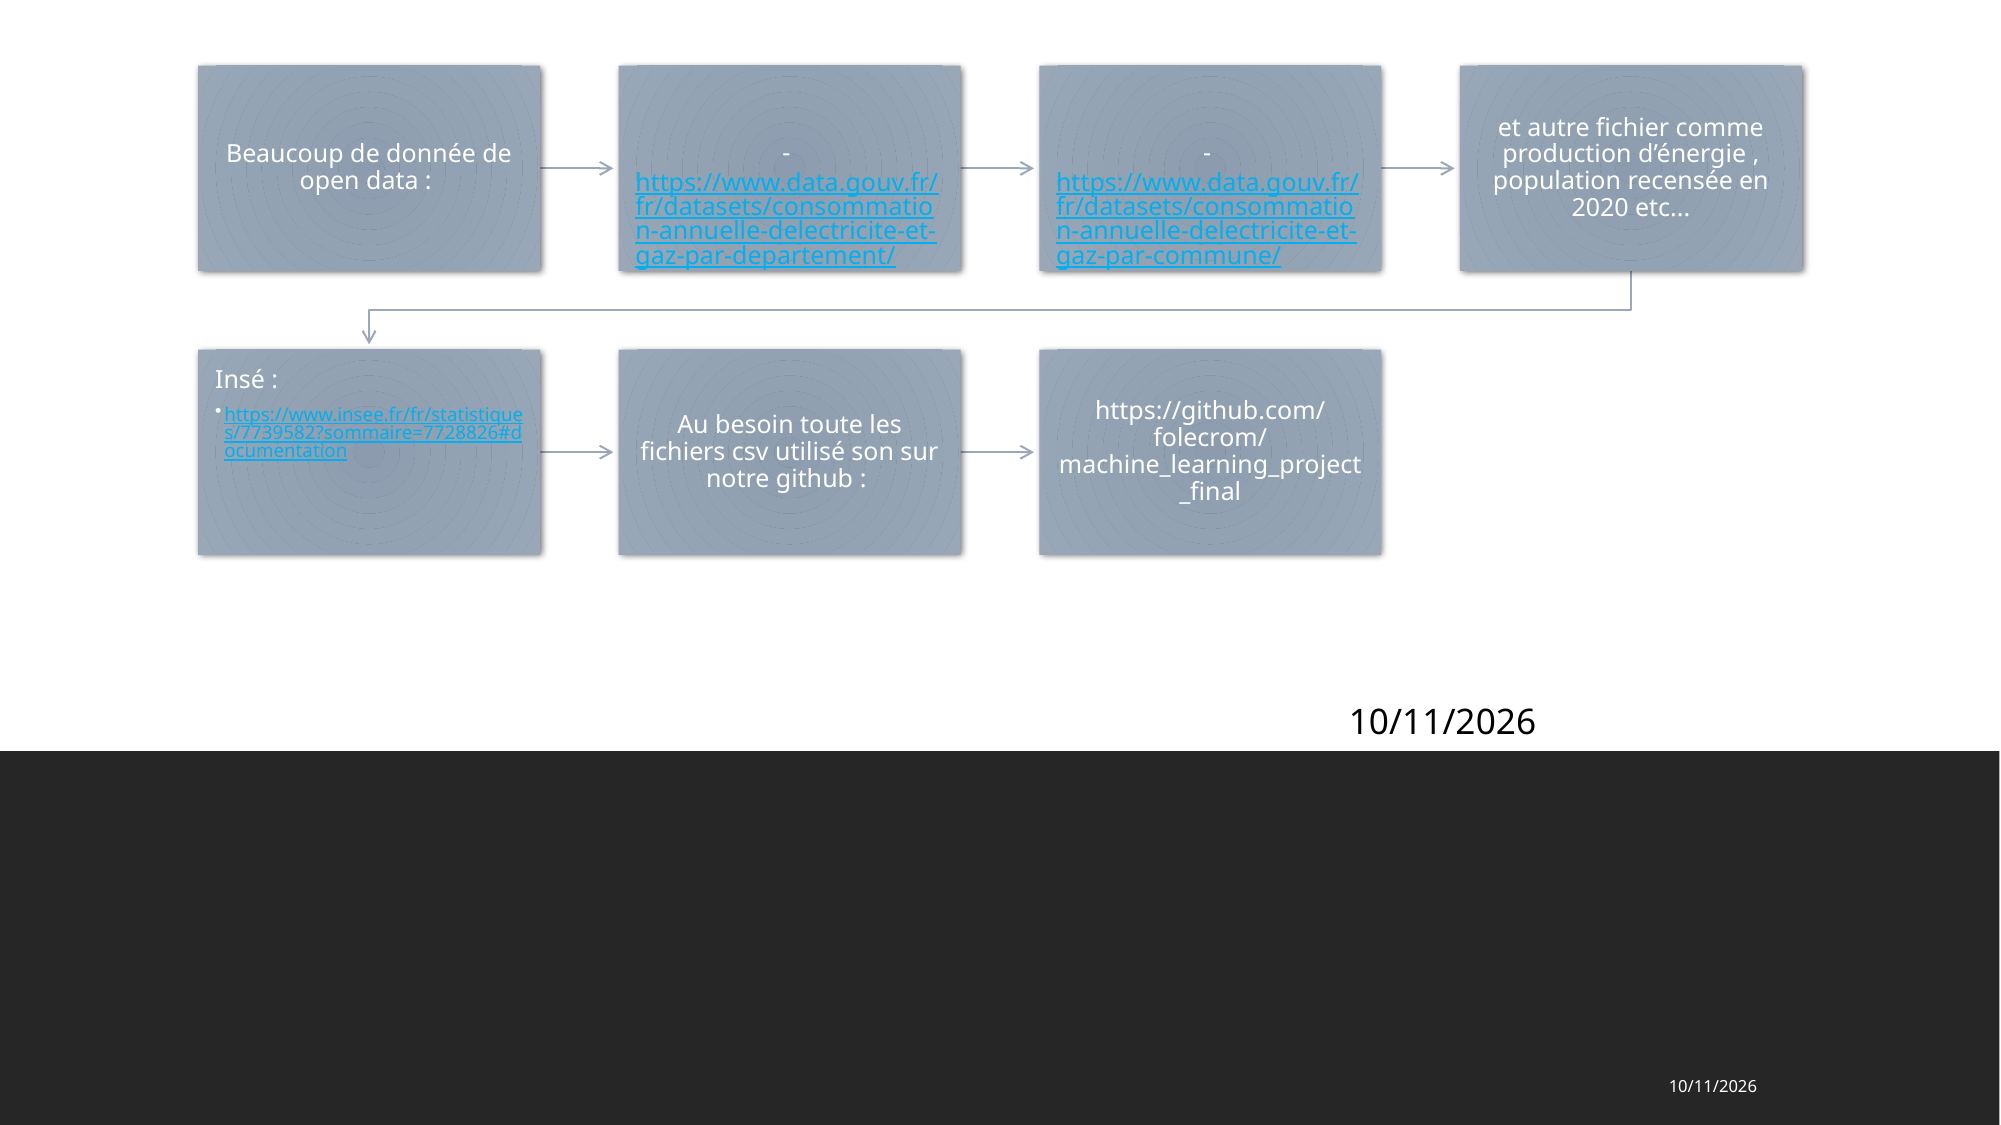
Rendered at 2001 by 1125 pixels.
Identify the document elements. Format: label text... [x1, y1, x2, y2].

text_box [196, 9, 1804, 611]
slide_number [1348, 1057, 1773, 1118]
text_box 20/05/2024 [1333, 692, 1747, 751]
